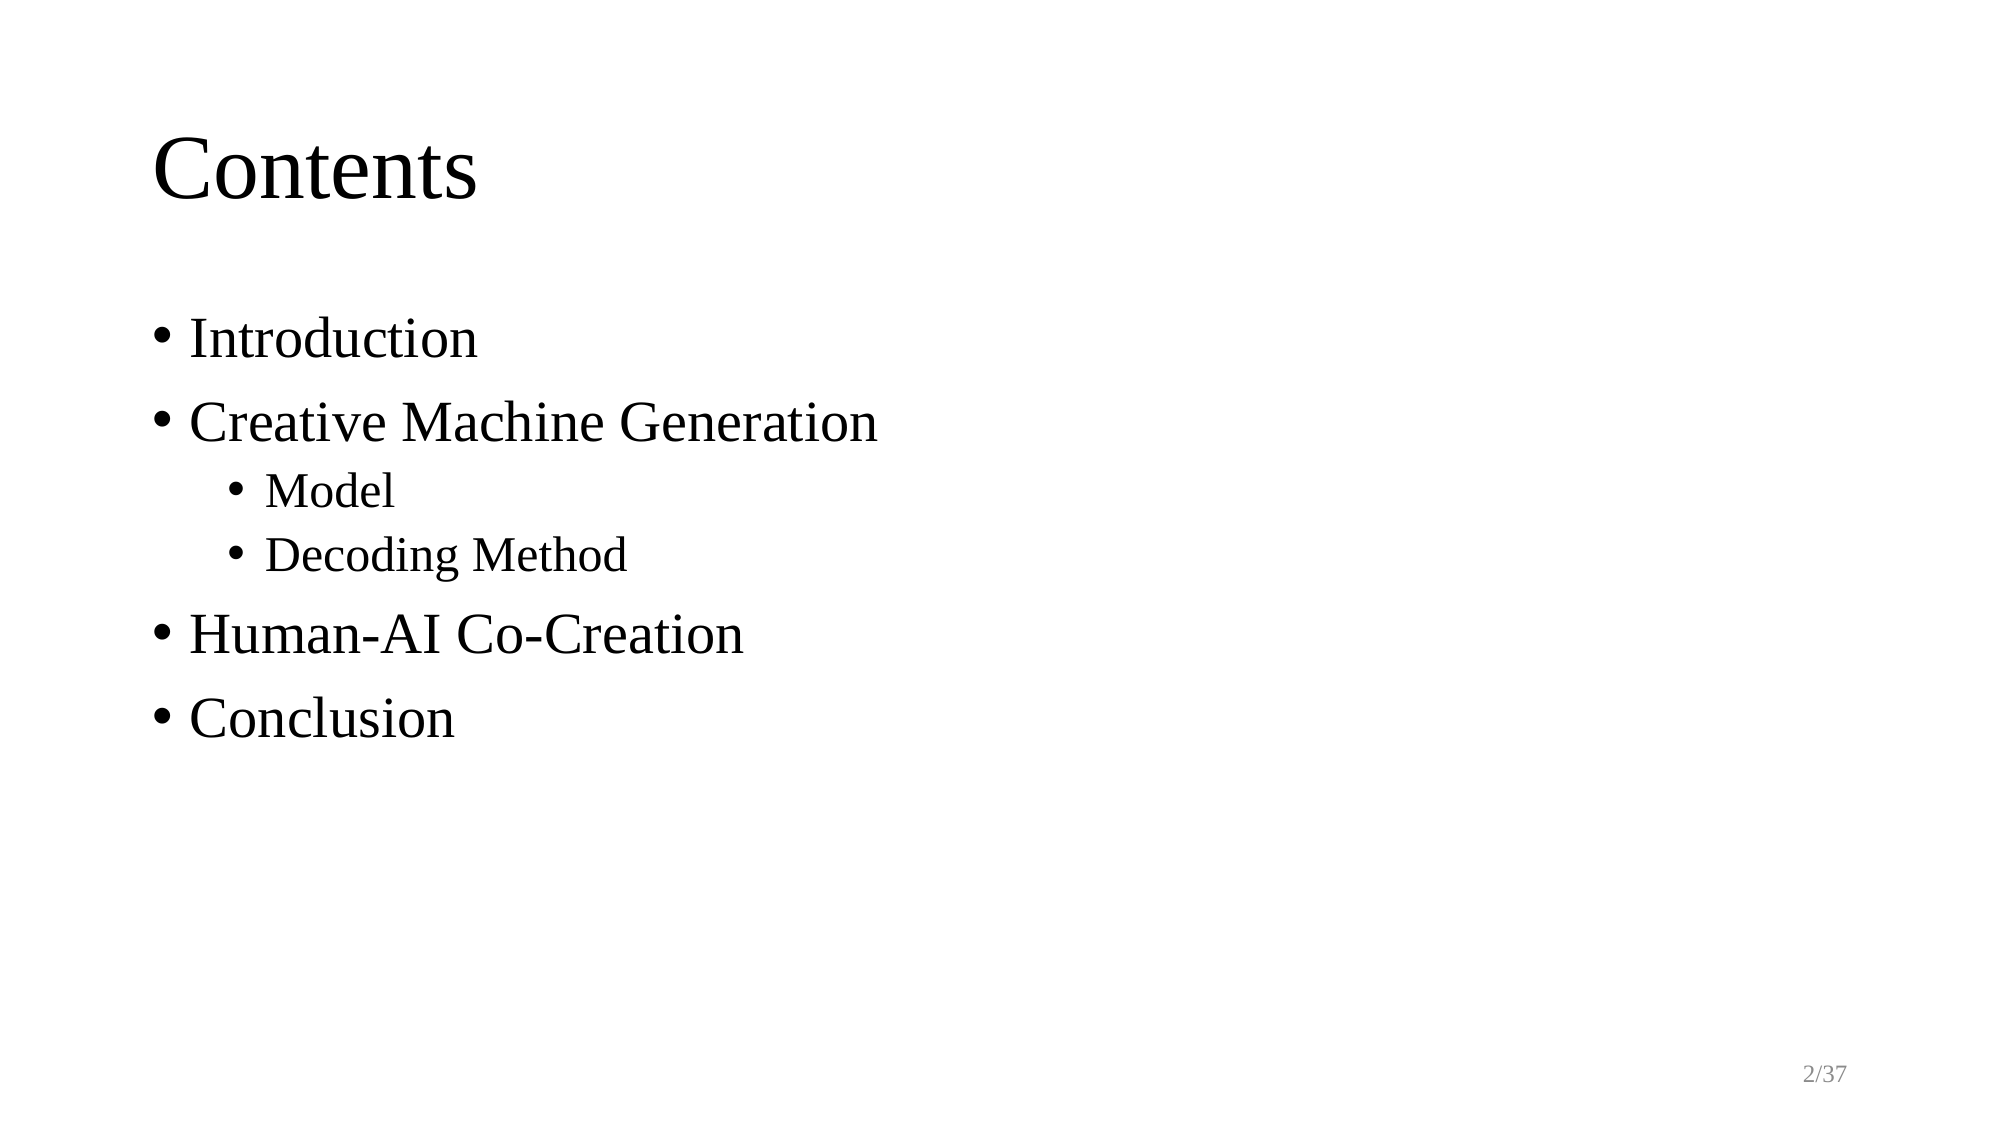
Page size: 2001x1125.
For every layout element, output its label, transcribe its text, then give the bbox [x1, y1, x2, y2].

slide_number 2/37 [1412, 1042, 1863, 1103]
title Contents [137, 59, 1863, 278]
list Introduction Creative Machine Generation Model Decoding Method Human-AI Co-Creation Conclusion [137, 299, 1863, 1014]
